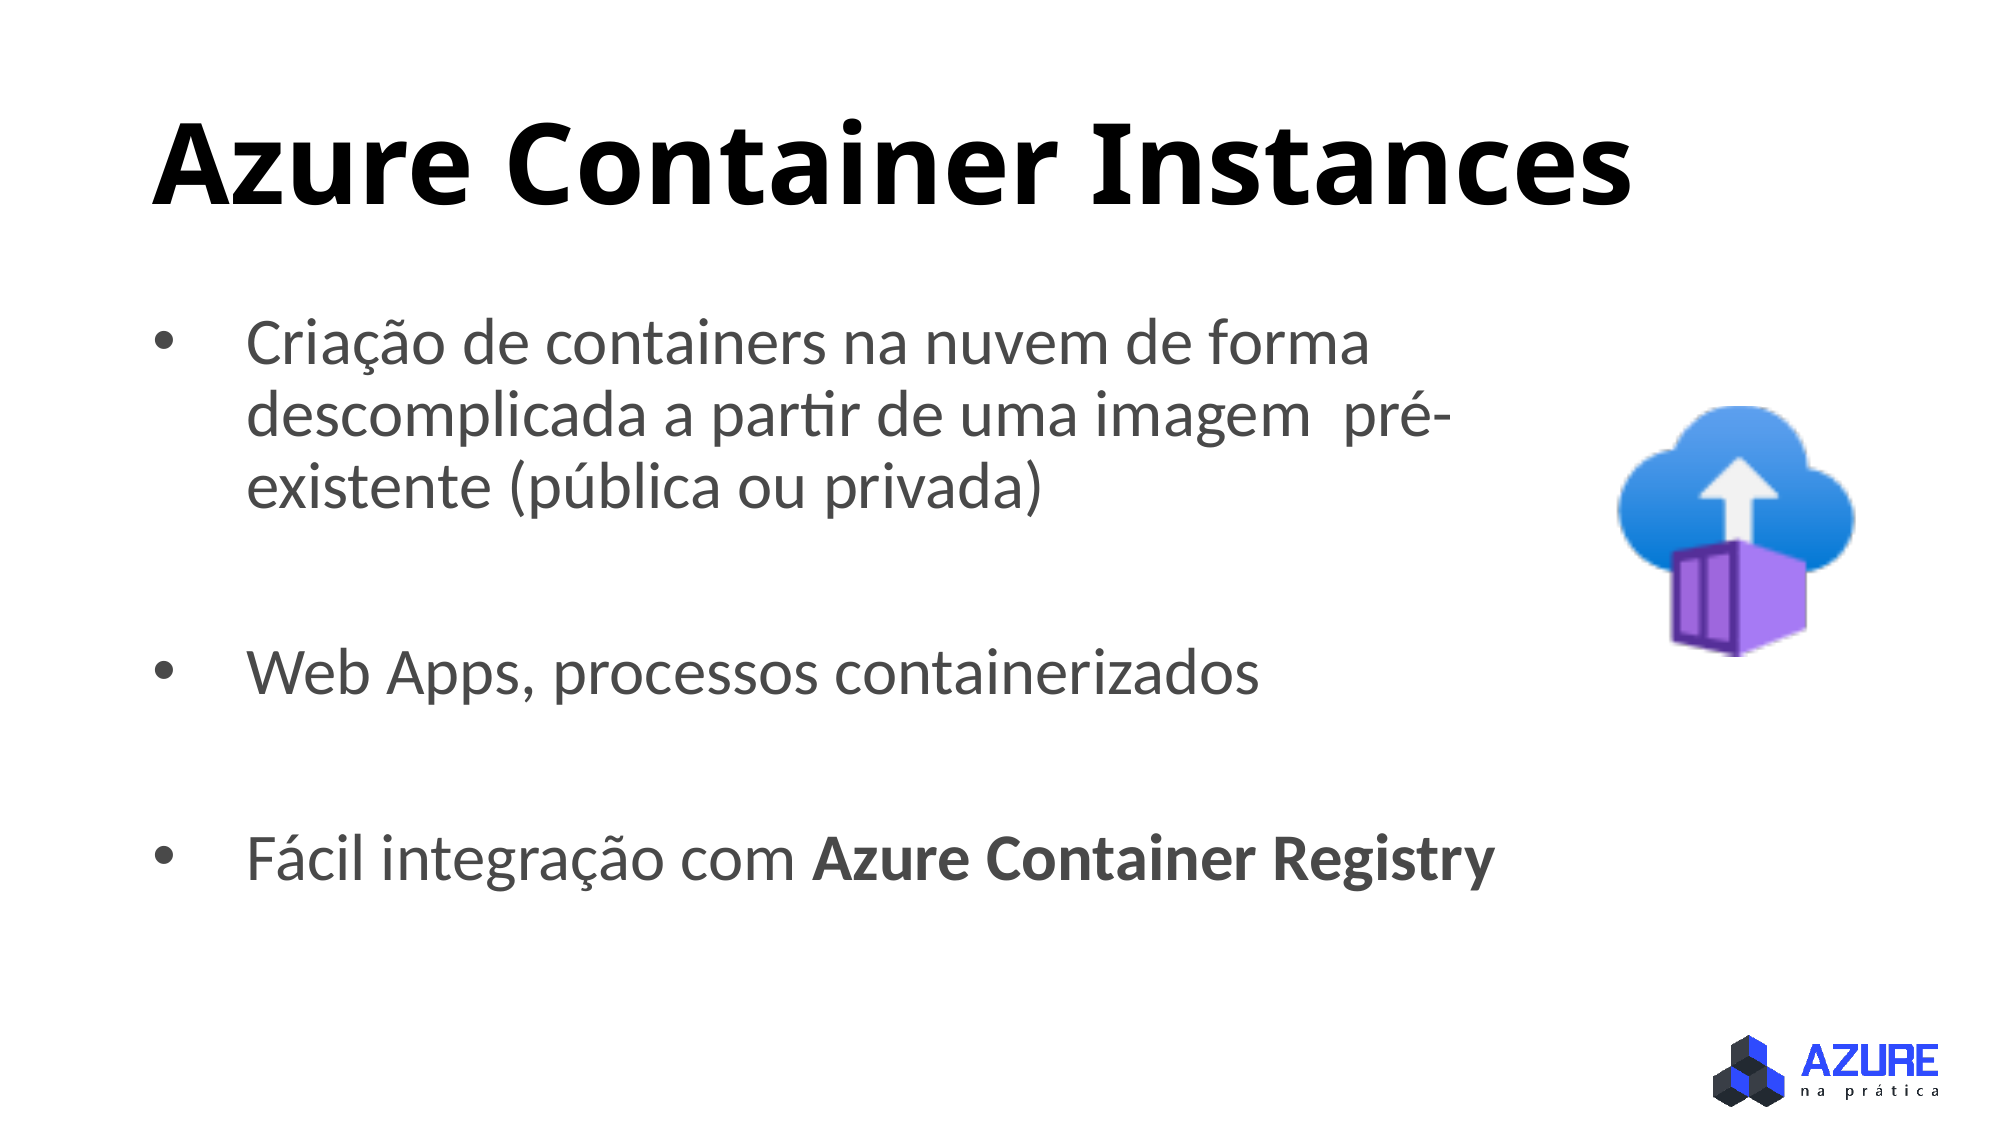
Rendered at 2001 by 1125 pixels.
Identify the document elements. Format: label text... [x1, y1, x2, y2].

list Criação de containers na nuvem de forma descomplicada a partir de uma imagem pré-existente (pública ou privada) Web Apps, processos containerizados Fácil integração com Azure Container Registry [137, 299, 1522, 1014]
title Azure Container Instances [137, 59, 1863, 278]
picture [1612, 406, 1863, 657]
picture [1713, 1035, 1938, 1107]
